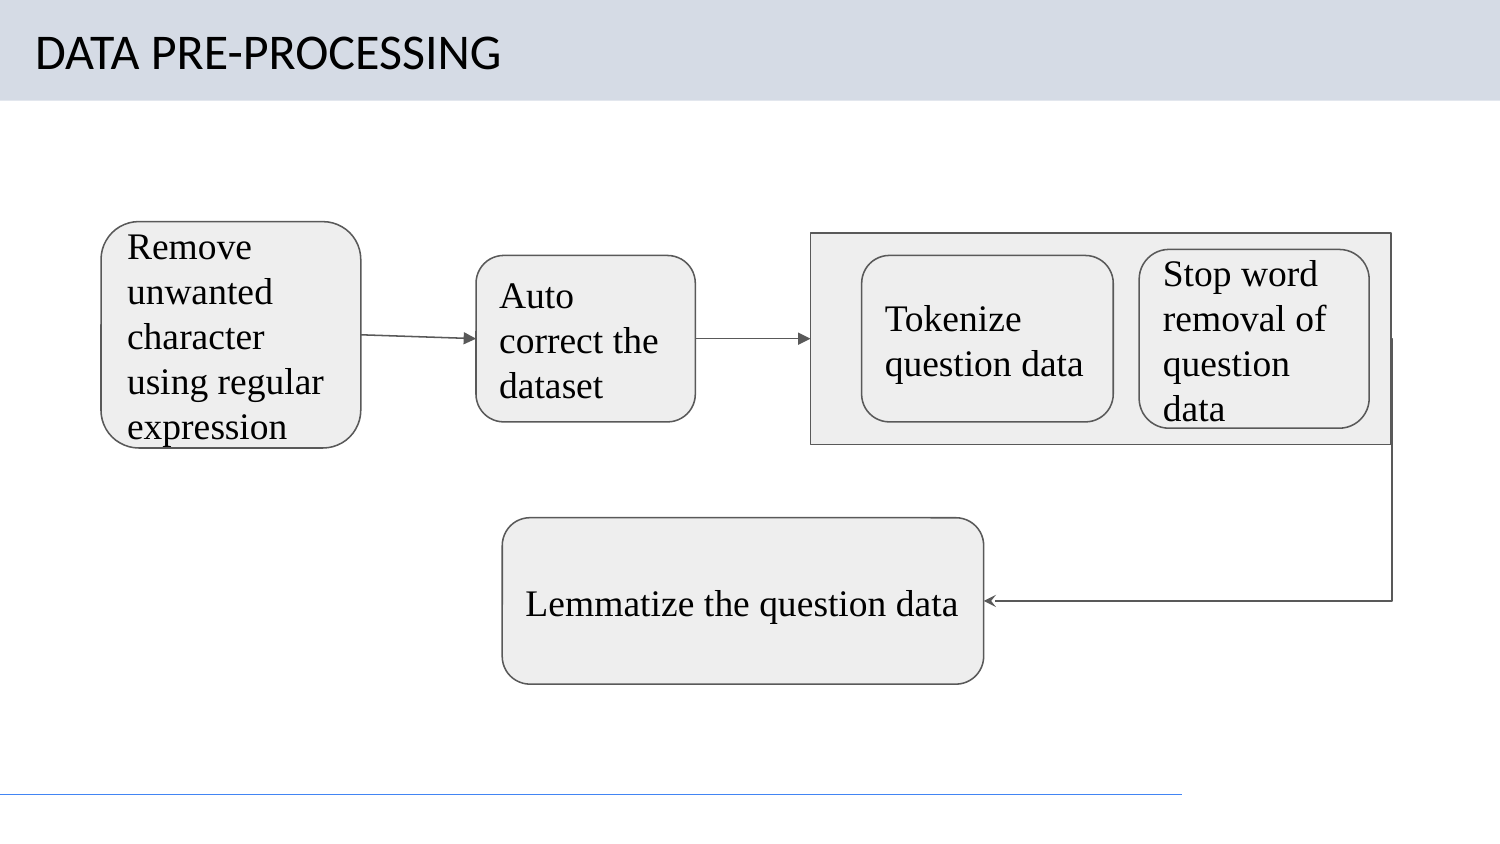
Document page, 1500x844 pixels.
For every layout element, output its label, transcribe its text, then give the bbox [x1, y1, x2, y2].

text_box [810, 233, 1392, 445]
title DATA PRE-PROCESSING [24, 0, 1318, 130]
text_box Lemmatize the question data [502, 517, 984, 685]
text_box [360, 334, 477, 339]
text_box Remove unwanted character using regular expression [100, 221, 361, 448]
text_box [983, 338, 1392, 602]
text_box Stop word removal of question data [1139, 249, 1370, 337]
text_box Auto correct the dataset [475, 255, 696, 422]
text_box Tokenize question data [861, 255, 1114, 422]
